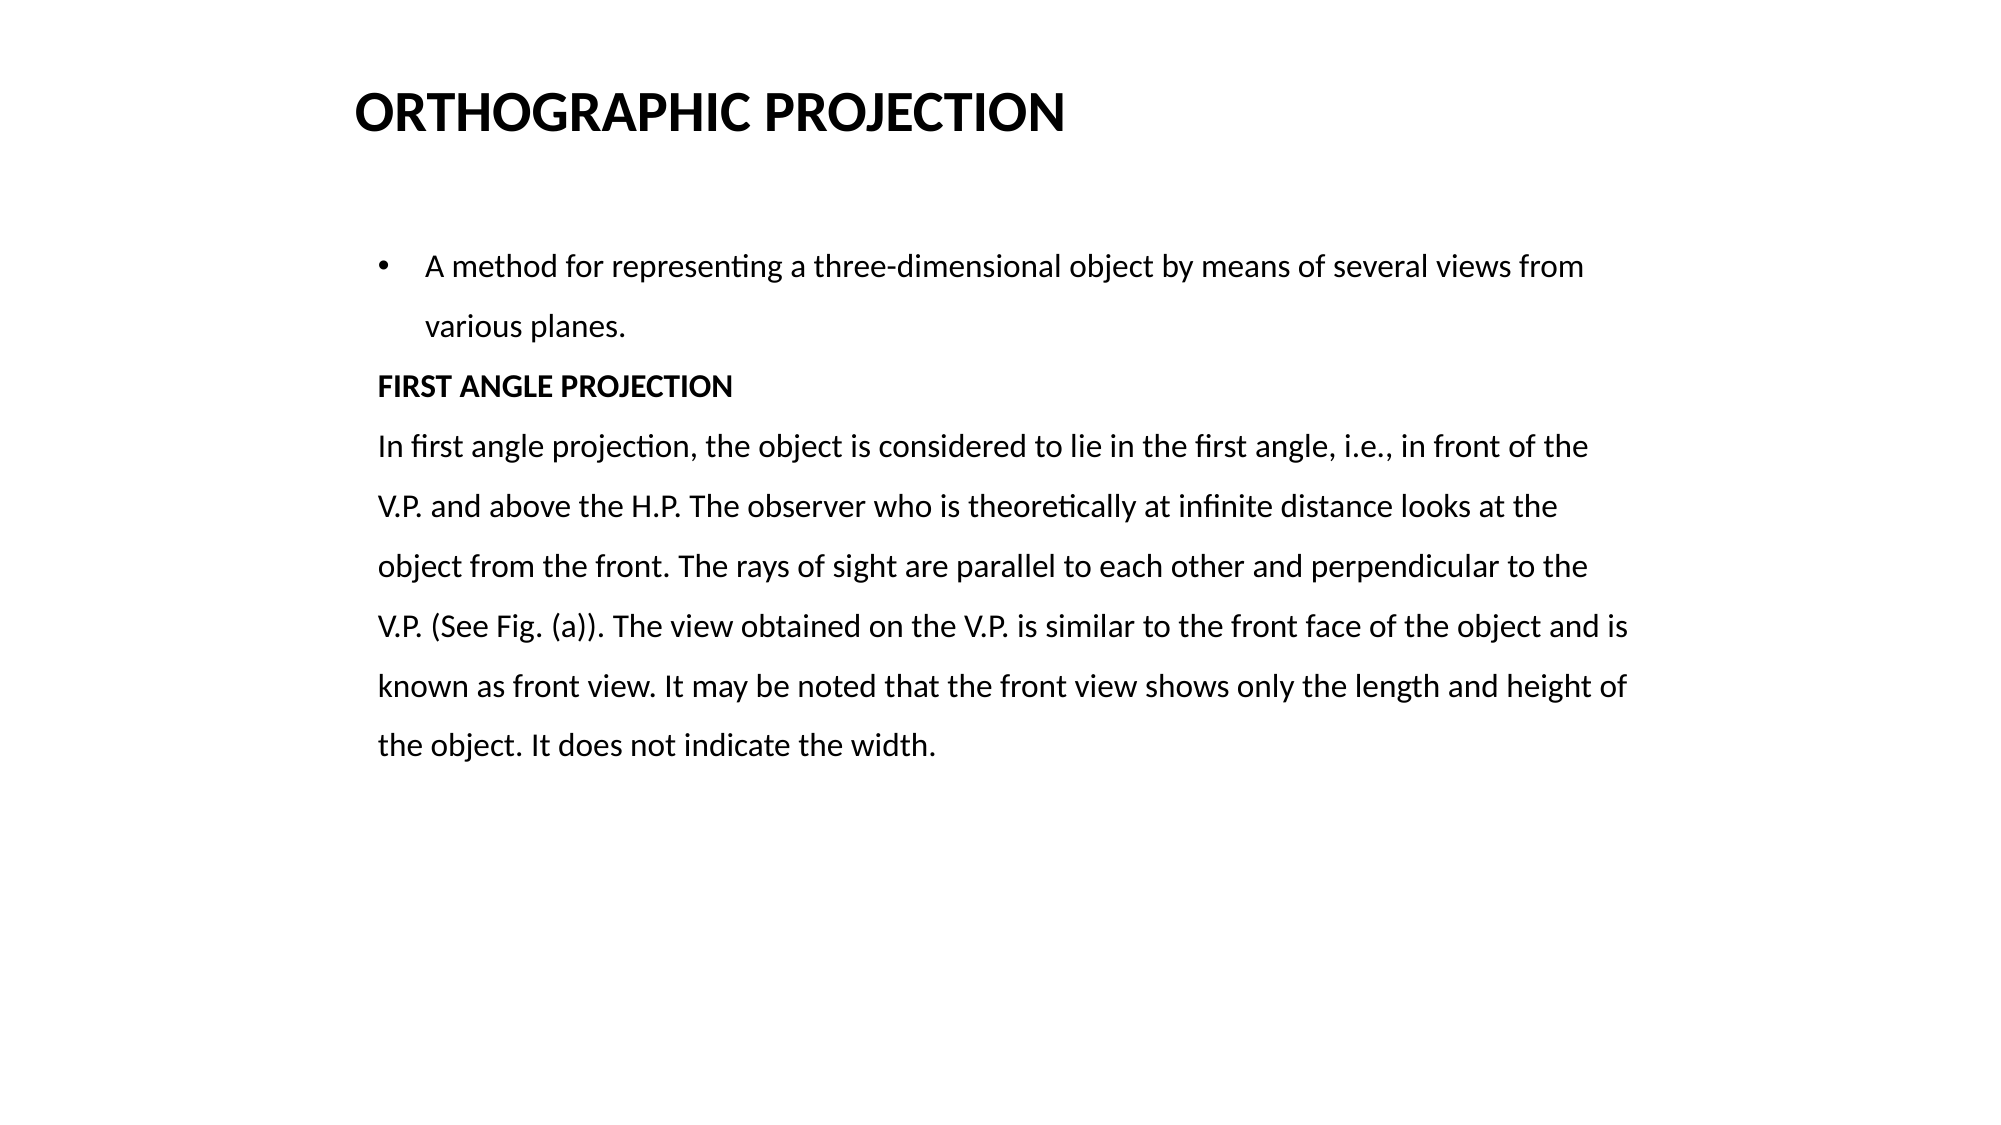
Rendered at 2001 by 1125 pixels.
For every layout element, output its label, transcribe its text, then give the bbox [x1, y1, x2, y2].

text_box ORTHOGRAPHIC PROJECTION [340, 65, 1551, 151]
text_box A method for representing a three-dimensional object by means of several views from various planes. FIRST ANGLE PROJECTION In first angle projection, the object is considered to lie in the first angle, i.e., in front of the V.P. and above the H.P. The observer who is theoretically at infinite distance looks at the object from the front. The rays of sight are parallel to each other and perpendicular to the V.P. (See Fig. (a)). The view obtained on the V.P. is similar to the front face of the object and is known as front view. It may be noted that the front view shows only the length and height of the object. It does not indicate the width. [363, 217, 1656, 771]
